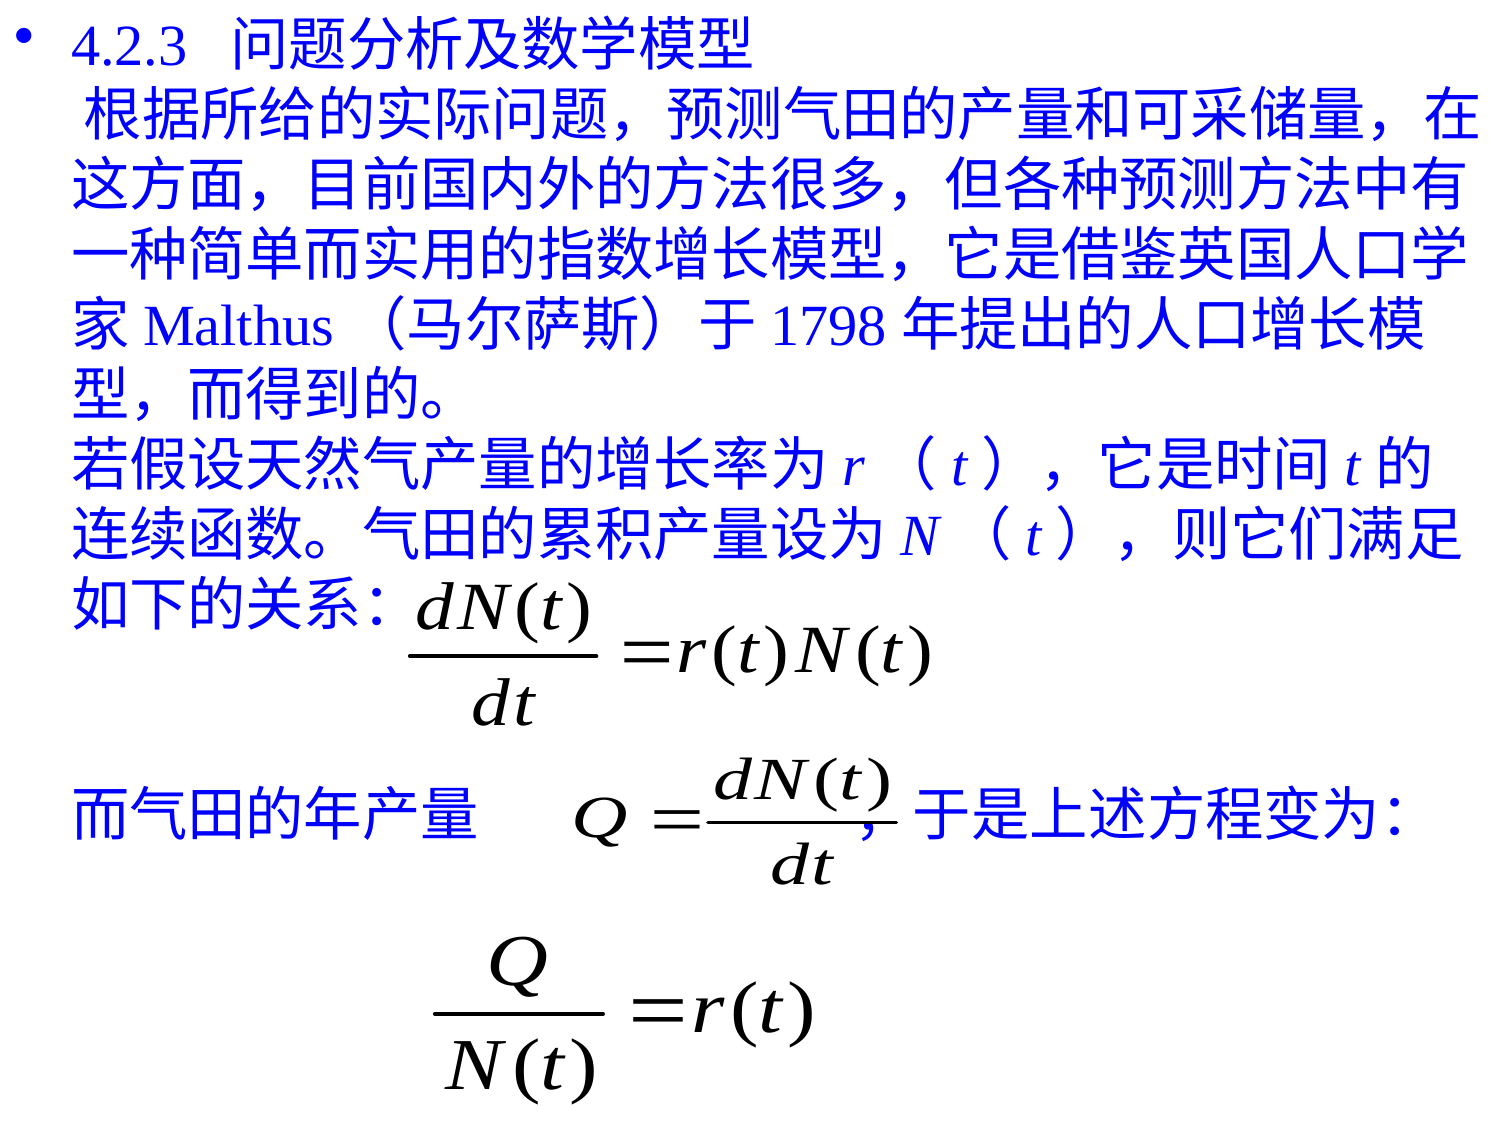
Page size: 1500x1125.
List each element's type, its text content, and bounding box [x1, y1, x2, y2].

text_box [419, 912, 832, 1125]
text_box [560, 739, 916, 898]
text_box 4.2.3 问题分析及数学模型 根据所给的实际问题，预测气田的产量和可采储量，在这方面，目前国内外的方法很多，但各种预测方法中有一种简单而实用的指数增长模型，它是借鉴英国人口学家Malthus（马尔萨斯）于1798年提出的人口增长模型，而得到的。 若假设天然气产量的增长率为r（t），它是时间t的连续函数。气田的累积产量设为N（t），则它们满足如下的关系： 而气田的年产量 ，于是上述方程变为： [0, 0, 1500, 1125]
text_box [395, 562, 951, 741]
